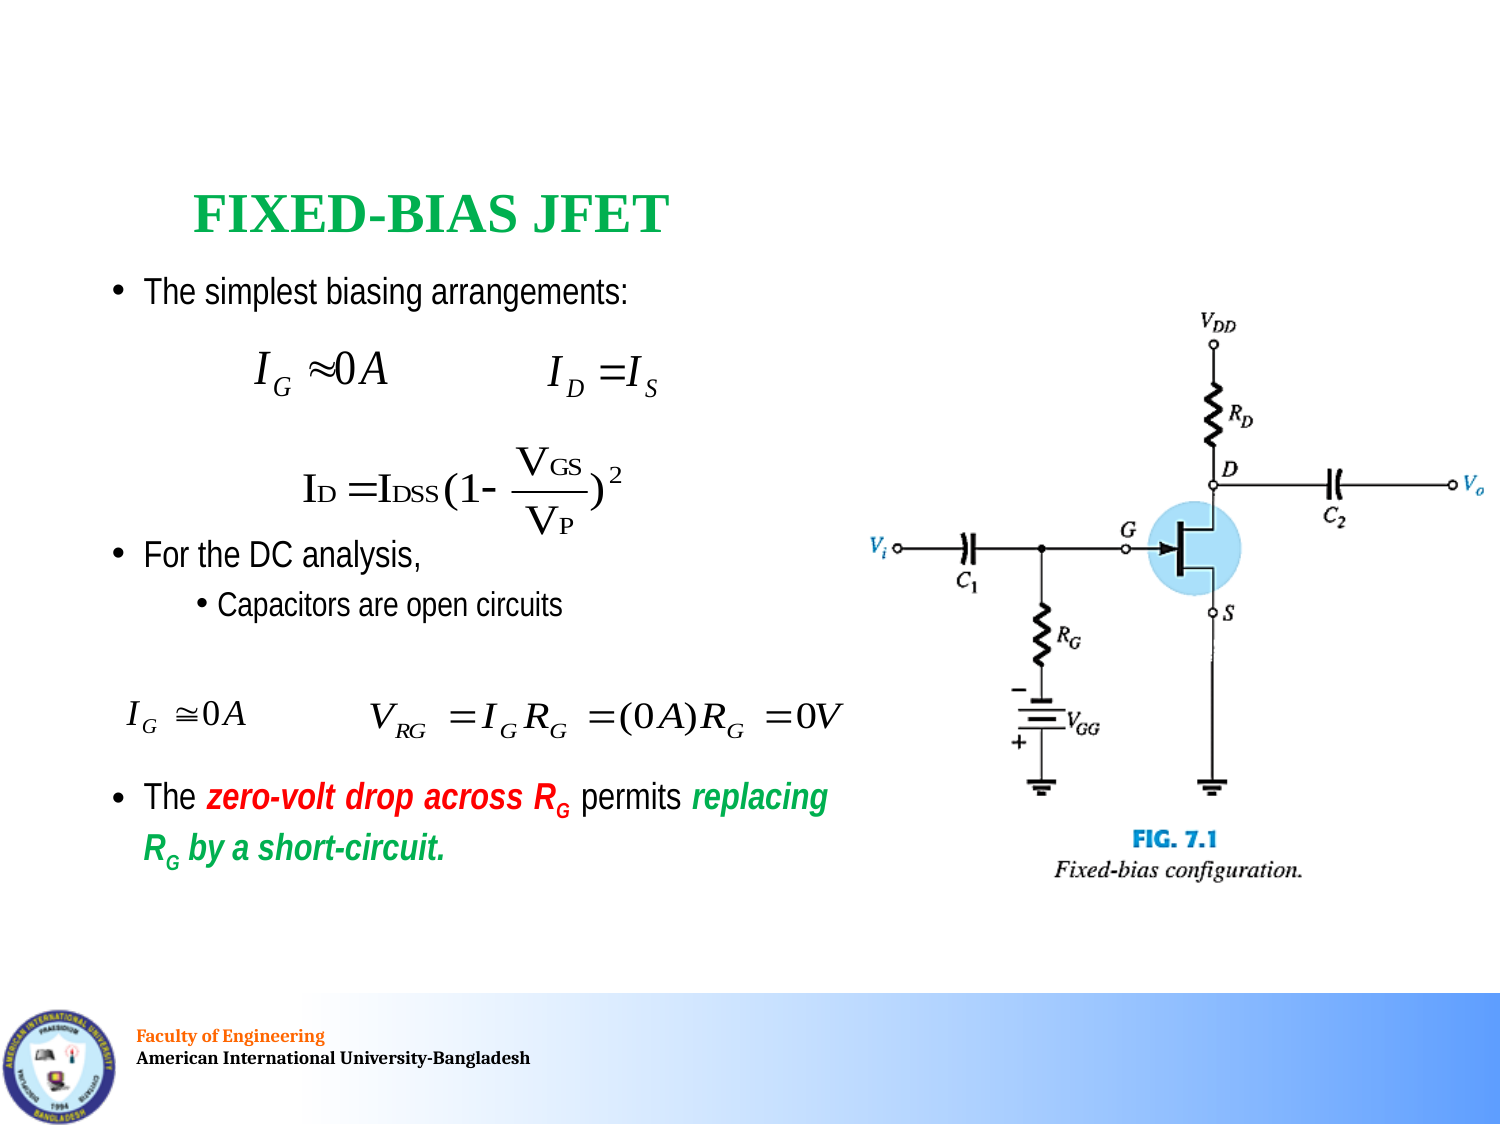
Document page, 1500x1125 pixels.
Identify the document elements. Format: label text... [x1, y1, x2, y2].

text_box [539, 340, 666, 410]
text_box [245, 335, 394, 410]
picture [0, 1007, 119, 1125]
list The simplest biasing arrangements: For the DC analysis, Capacitors are open circuits The zero-volt drop across RG permits replacing RG by a short-circuit. [96, 259, 854, 930]
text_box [365, 691, 855, 748]
picture [854, 295, 1493, 891]
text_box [119, 688, 251, 744]
title FIXED-BIAS JFET [165, 159, 1385, 260]
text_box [294, 435, 633, 545]
